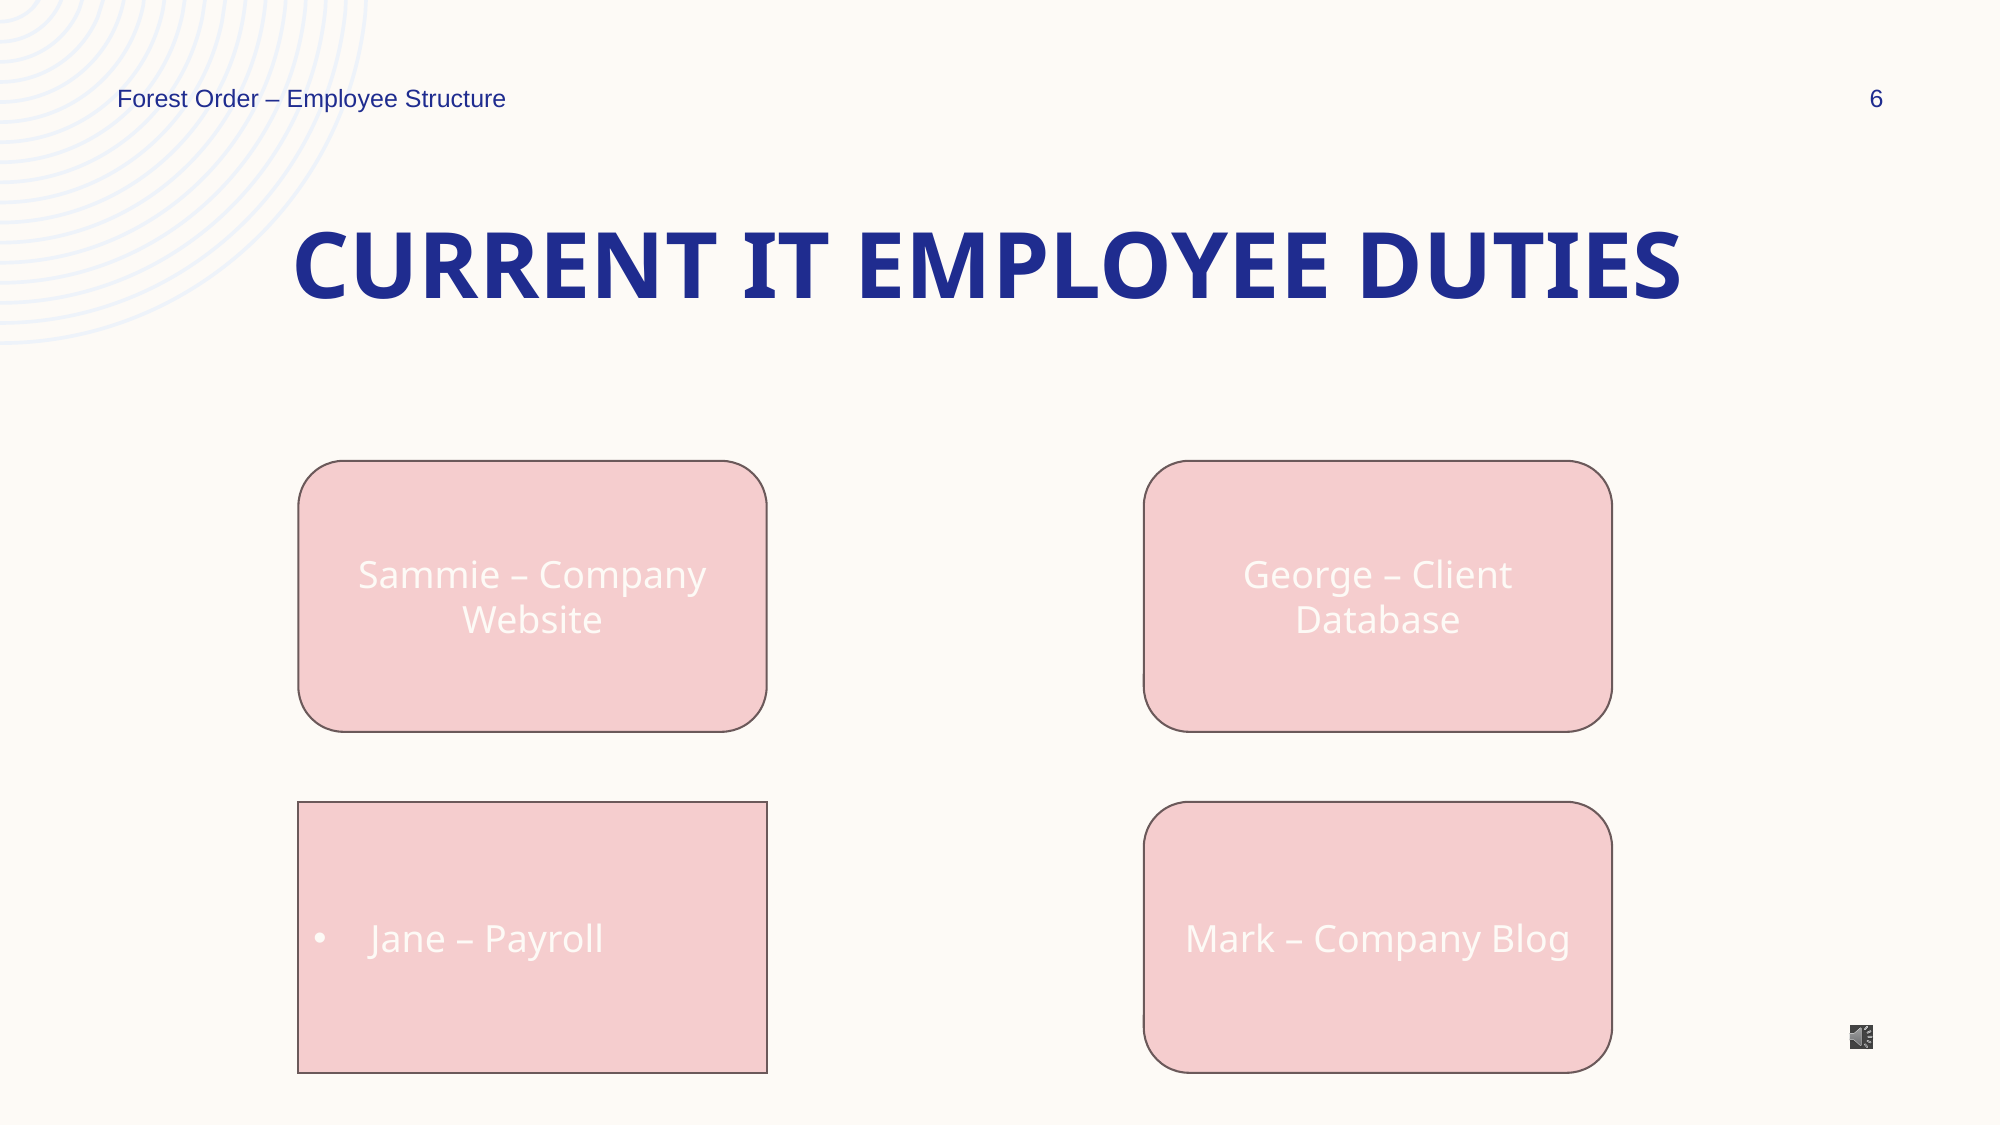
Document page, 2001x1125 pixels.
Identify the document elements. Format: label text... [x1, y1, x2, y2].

picture [1848, 1024, 1875, 1050]
footer Forest Order – Employee Structure [101, 75, 627, 120]
text_box Sammie – Company Website [297, 459, 768, 733]
text_box Mark – Company Blog [1142, 800, 1614, 1074]
slide_number 6 [1795, 75, 1958, 120]
text_box George – Client Database [1142, 459, 1614, 733]
list Jane – Payroll [297, 801, 768, 1074]
title Current IT employee duties [124, 199, 1875, 326]
